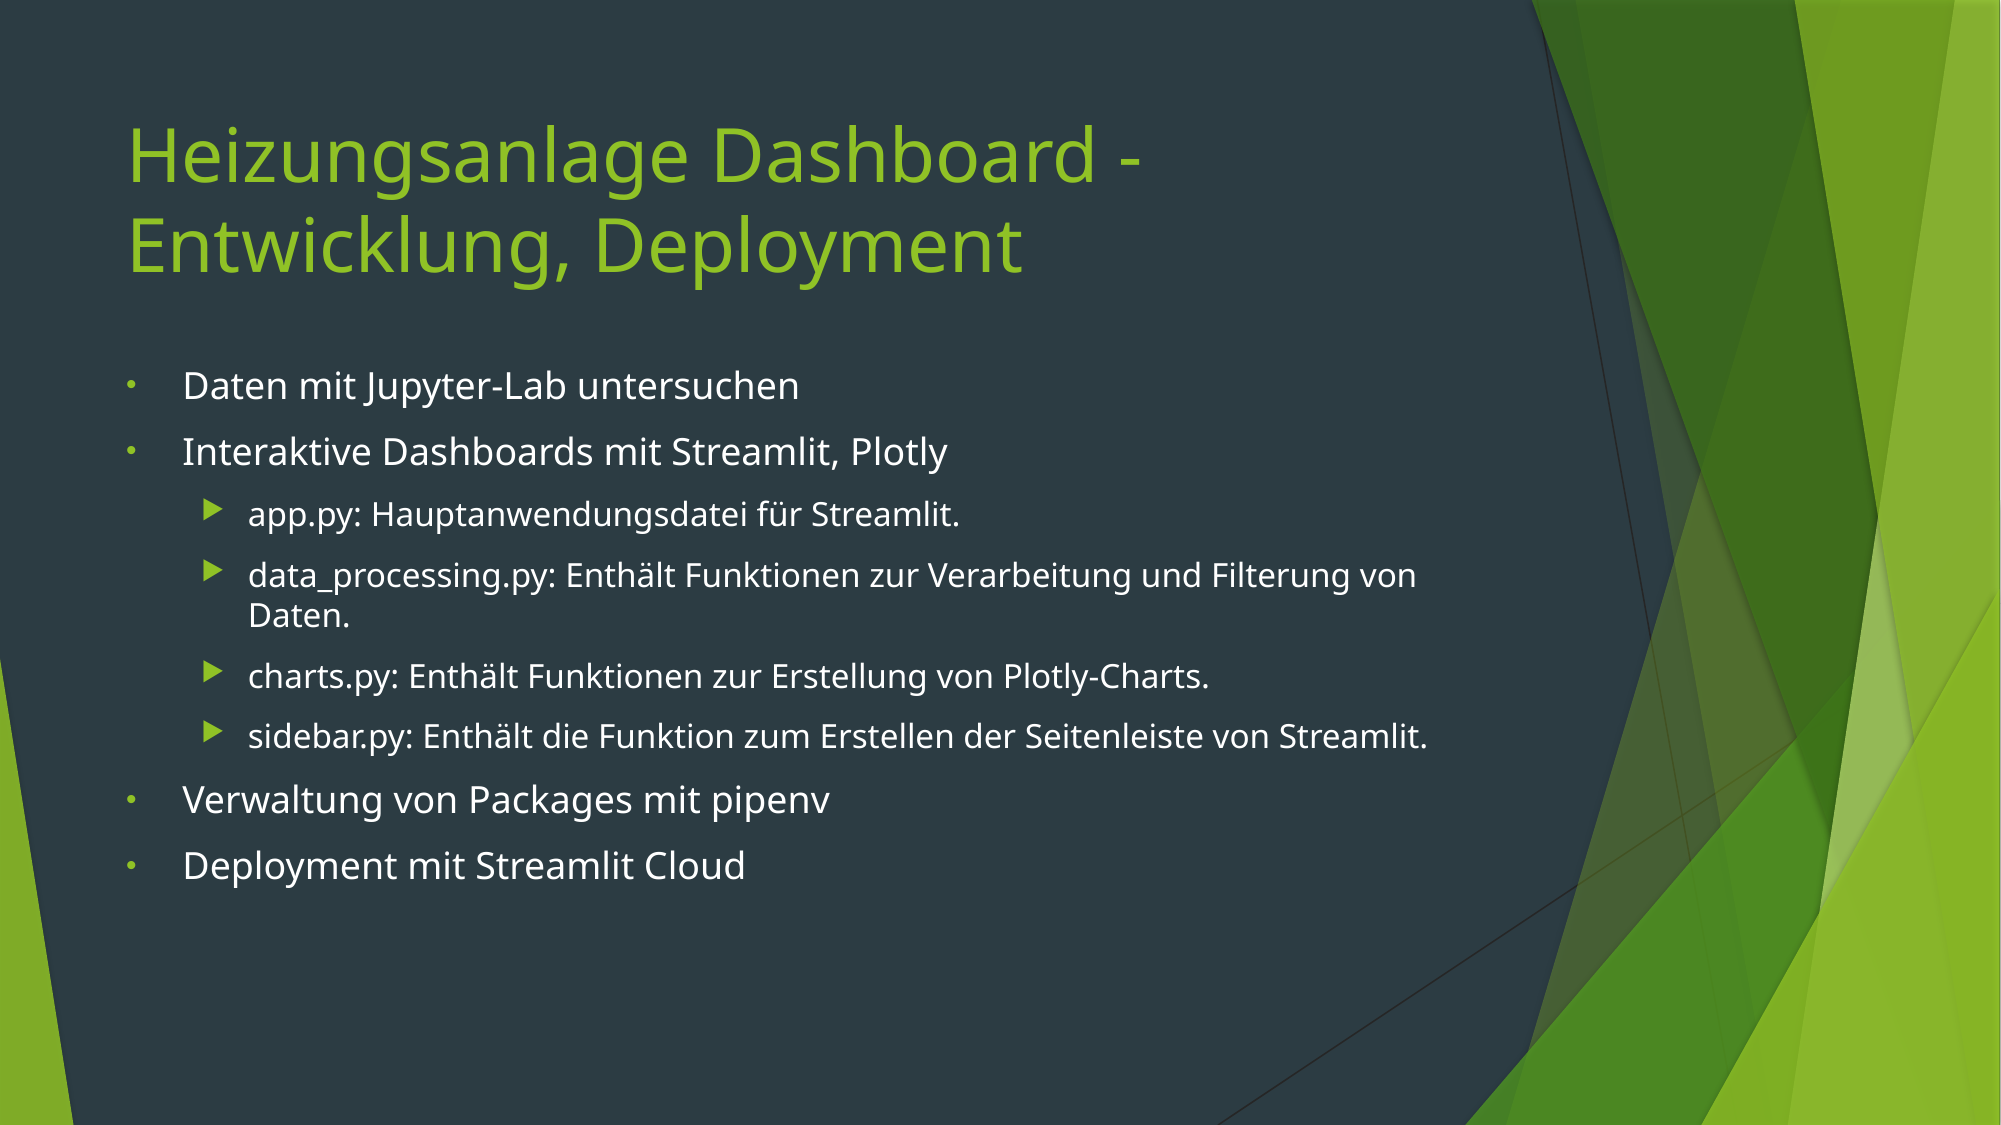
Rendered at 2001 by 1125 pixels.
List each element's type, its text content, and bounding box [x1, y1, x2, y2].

list Daten mit Jupyter-Lab untersuchen Interaktive Dashboards mit Streamlit, Plotly app.py: Hauptanwendungsdatei für Streamlit. data_processing.py: Enthält Funktionen zur Verarbeitung und Filterung von Daten. charts.py: Enthält Funktionen zur Erstellung von Plotly-Charts. sidebar.py: Enthält die Funktion zum Erstellen der Seitenleiste von Streamlit. Verwaltung von Packages mit pipenv Deployment mit Streamlit Cloud [111, 354, 1522, 992]
title Heizungsanlage Dashboard - Entwicklung, Deployment [111, 99, 1522, 317]
